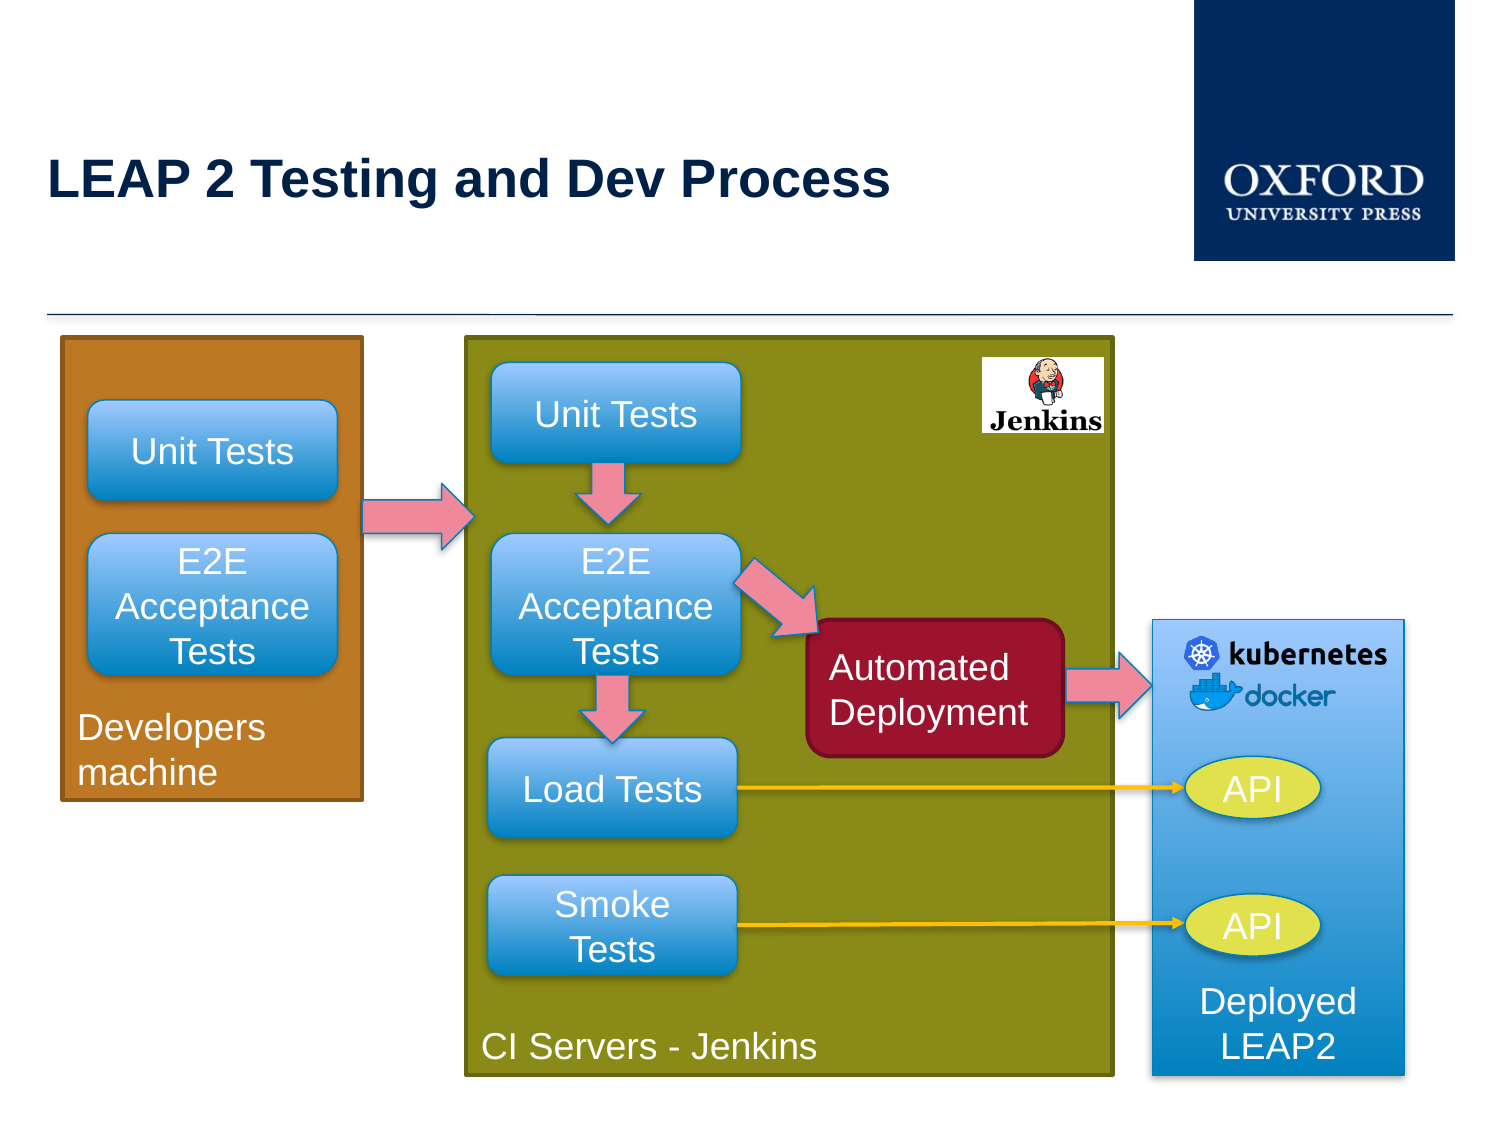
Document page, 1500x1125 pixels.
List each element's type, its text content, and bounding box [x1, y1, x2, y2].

text_box API [1184, 892, 1322, 957]
picture [1194, 0, 1455, 261]
picture [982, 356, 1104, 434]
text_box [366, 482, 476, 551]
picture [1182, 634, 1388, 733]
text_box [732, 557, 819, 638]
text_box Unit Tests [490, 361, 742, 464]
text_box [737, 922, 1186, 926]
title LEAP 2 Testing and Dev Process [47, 0, 1186, 209]
text_box Deployed LEAP2 [1152, 619, 1405, 1076]
text_box E2E Acceptance Tests [490, 532, 742, 676]
text_box [574, 461, 643, 526]
text_box Smoke Tests [486, 874, 739, 976]
text_box [578, 674, 647, 745]
text_box Automated Deployment [805, 617, 1066, 759]
text_box CI Servers - Jenkins [464, 335, 1115, 1077]
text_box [62, 337, 363, 801]
text_box API [1184, 755, 1322, 820]
text_box Load Tests [486, 736, 739, 839]
text_box [1065, 651, 1153, 720]
